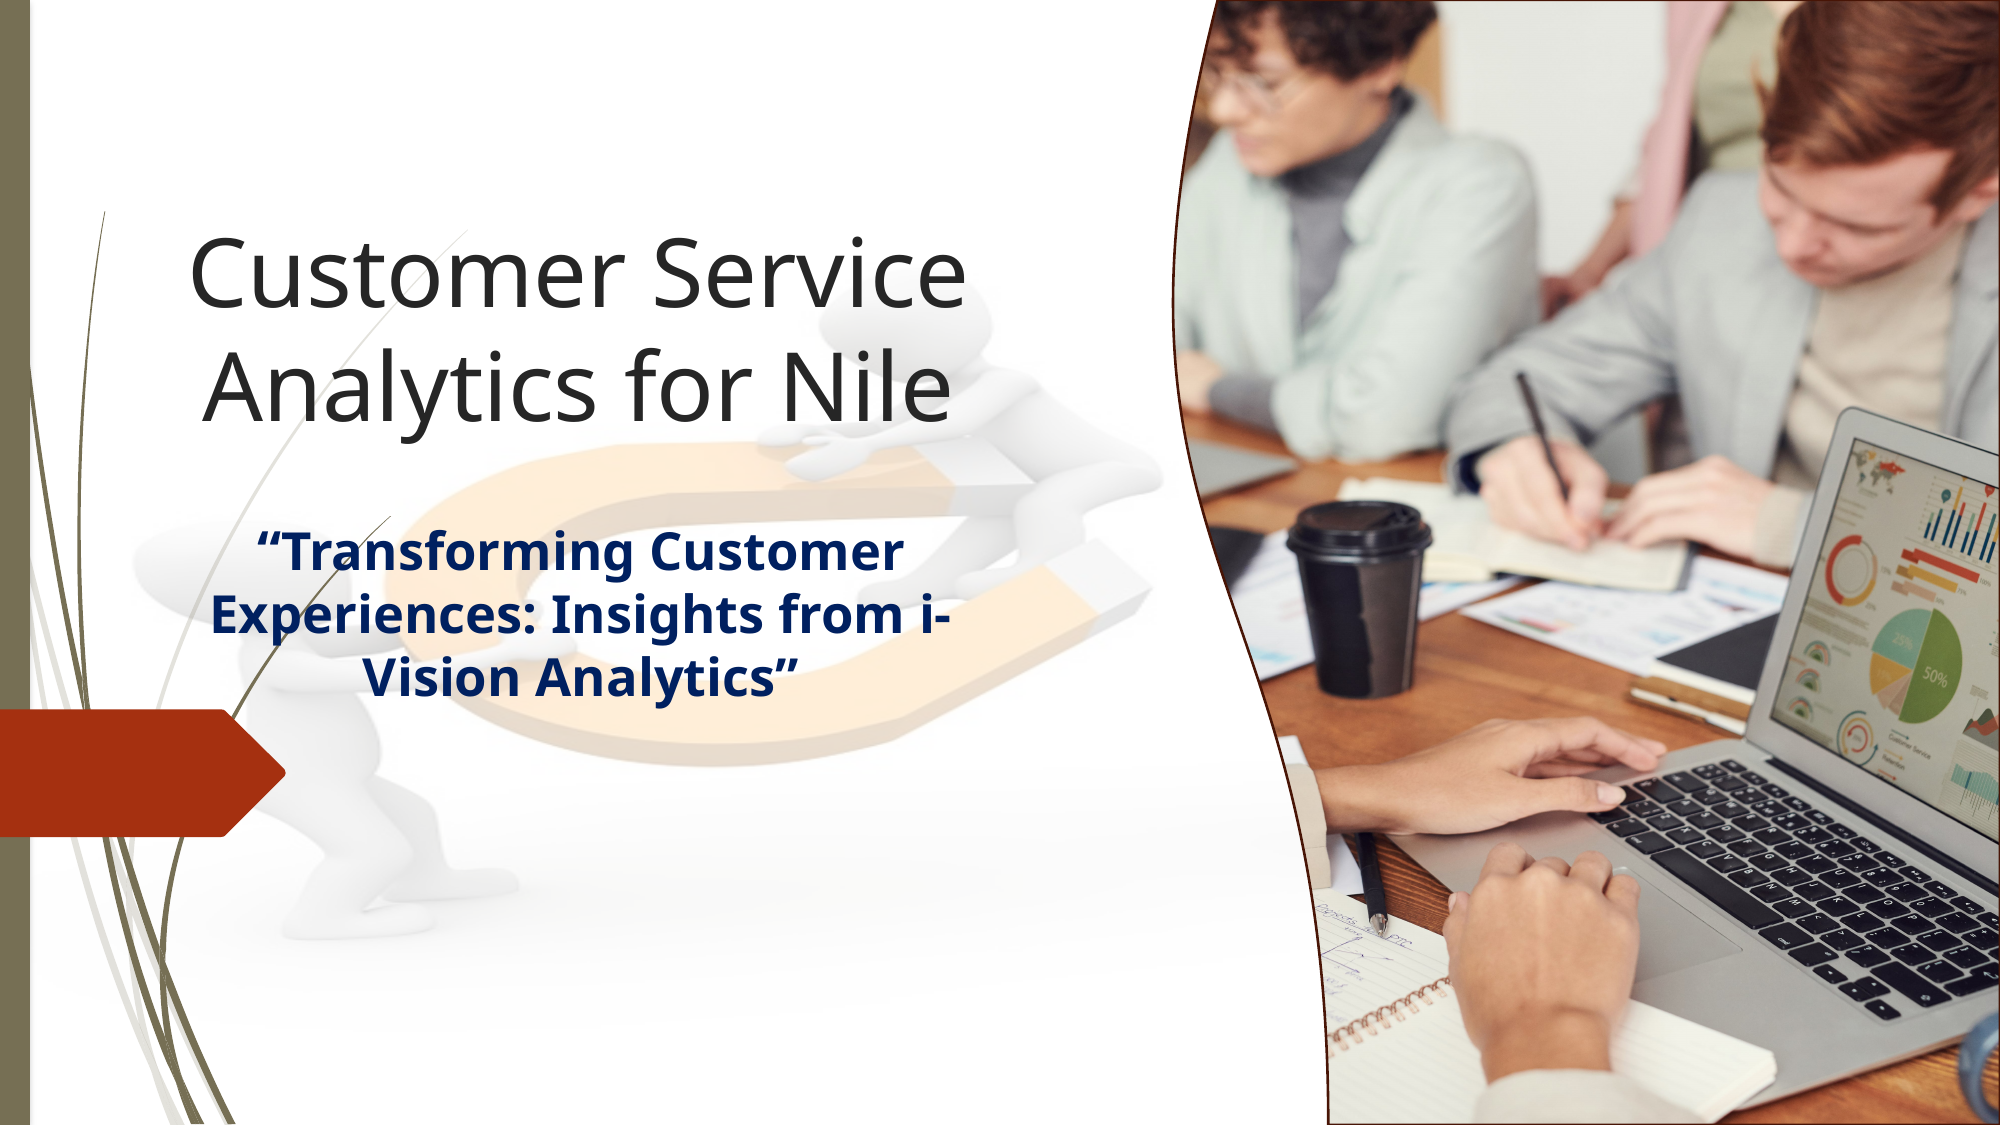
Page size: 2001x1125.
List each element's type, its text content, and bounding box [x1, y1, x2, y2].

title Customer Service Analytics for Nile [122, 134, 1035, 449]
text_box [1171, 0, 2000, 1125]
subtitle “Transforming Customer Experiences: Insights from i-Vision Analytics” [162, 466, 1000, 720]
